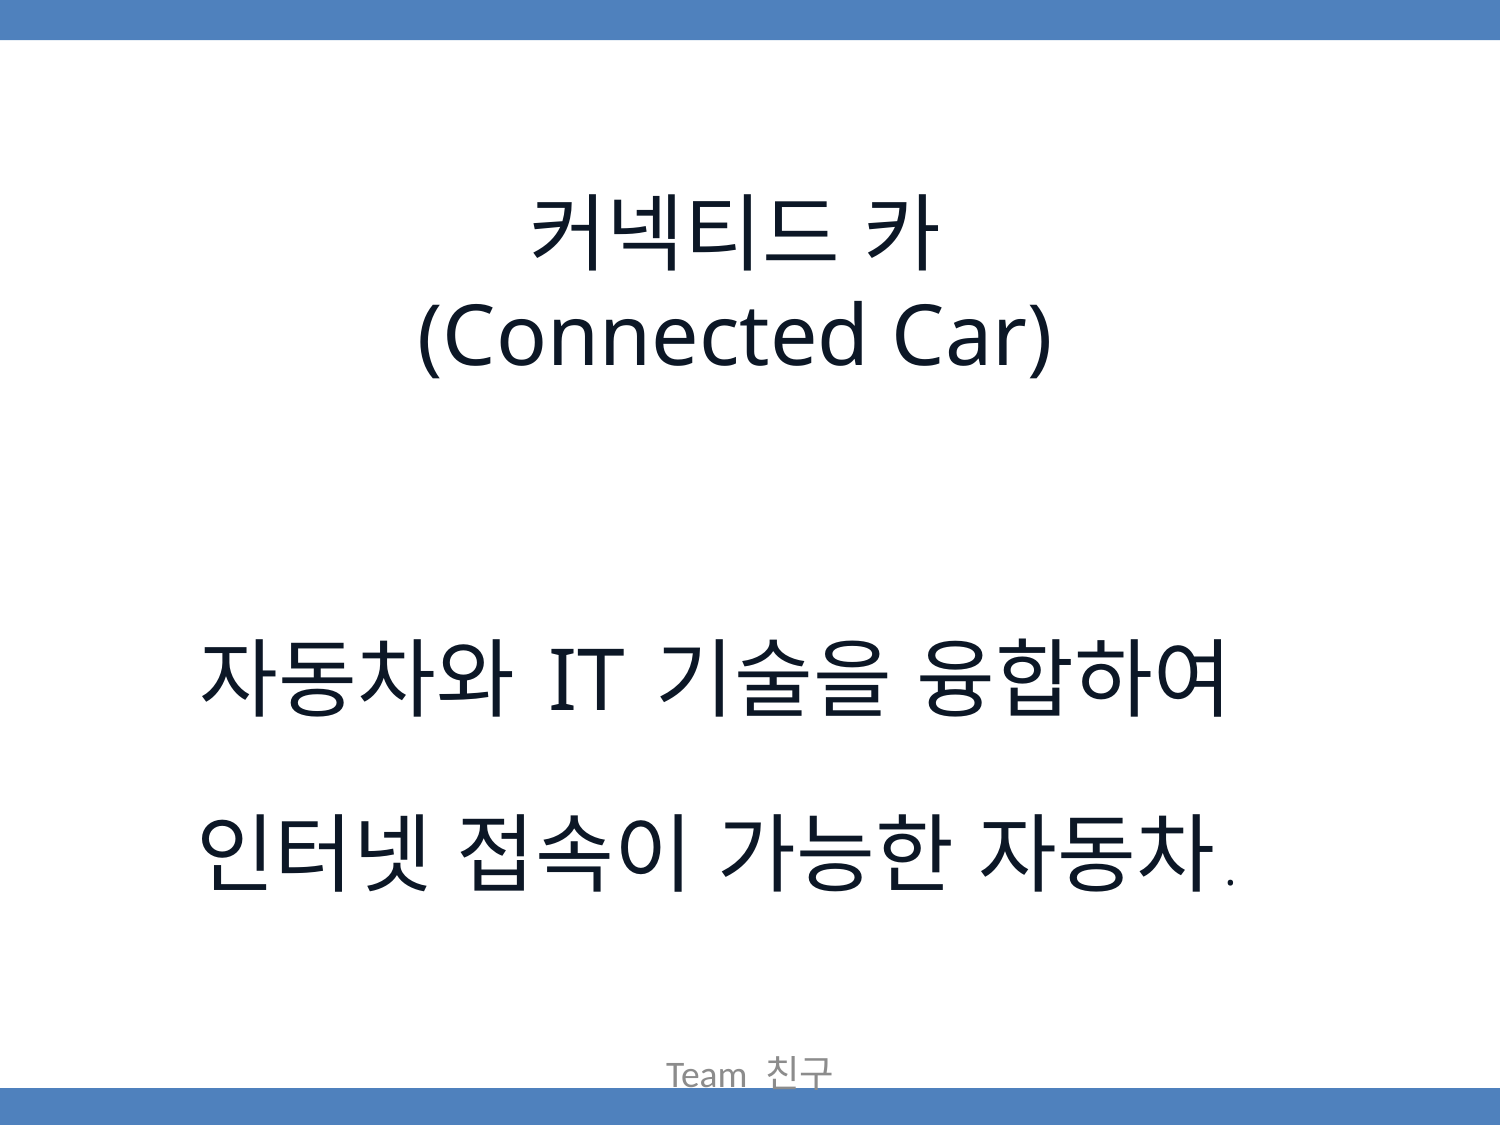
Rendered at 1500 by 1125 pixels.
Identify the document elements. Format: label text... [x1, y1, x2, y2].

text_box [0, 1086, 1500, 1125]
text_box [0, 0, 1500, 42]
text_box Team 친구 [496, 1042, 1004, 1103]
title 커넥티드 카 (Connected Car) [88, 172, 1383, 391]
text_box 자동차와 IT 기술을 융합하여 인터넷 접속이 가능한 자동차. [69, 538, 1363, 917]
